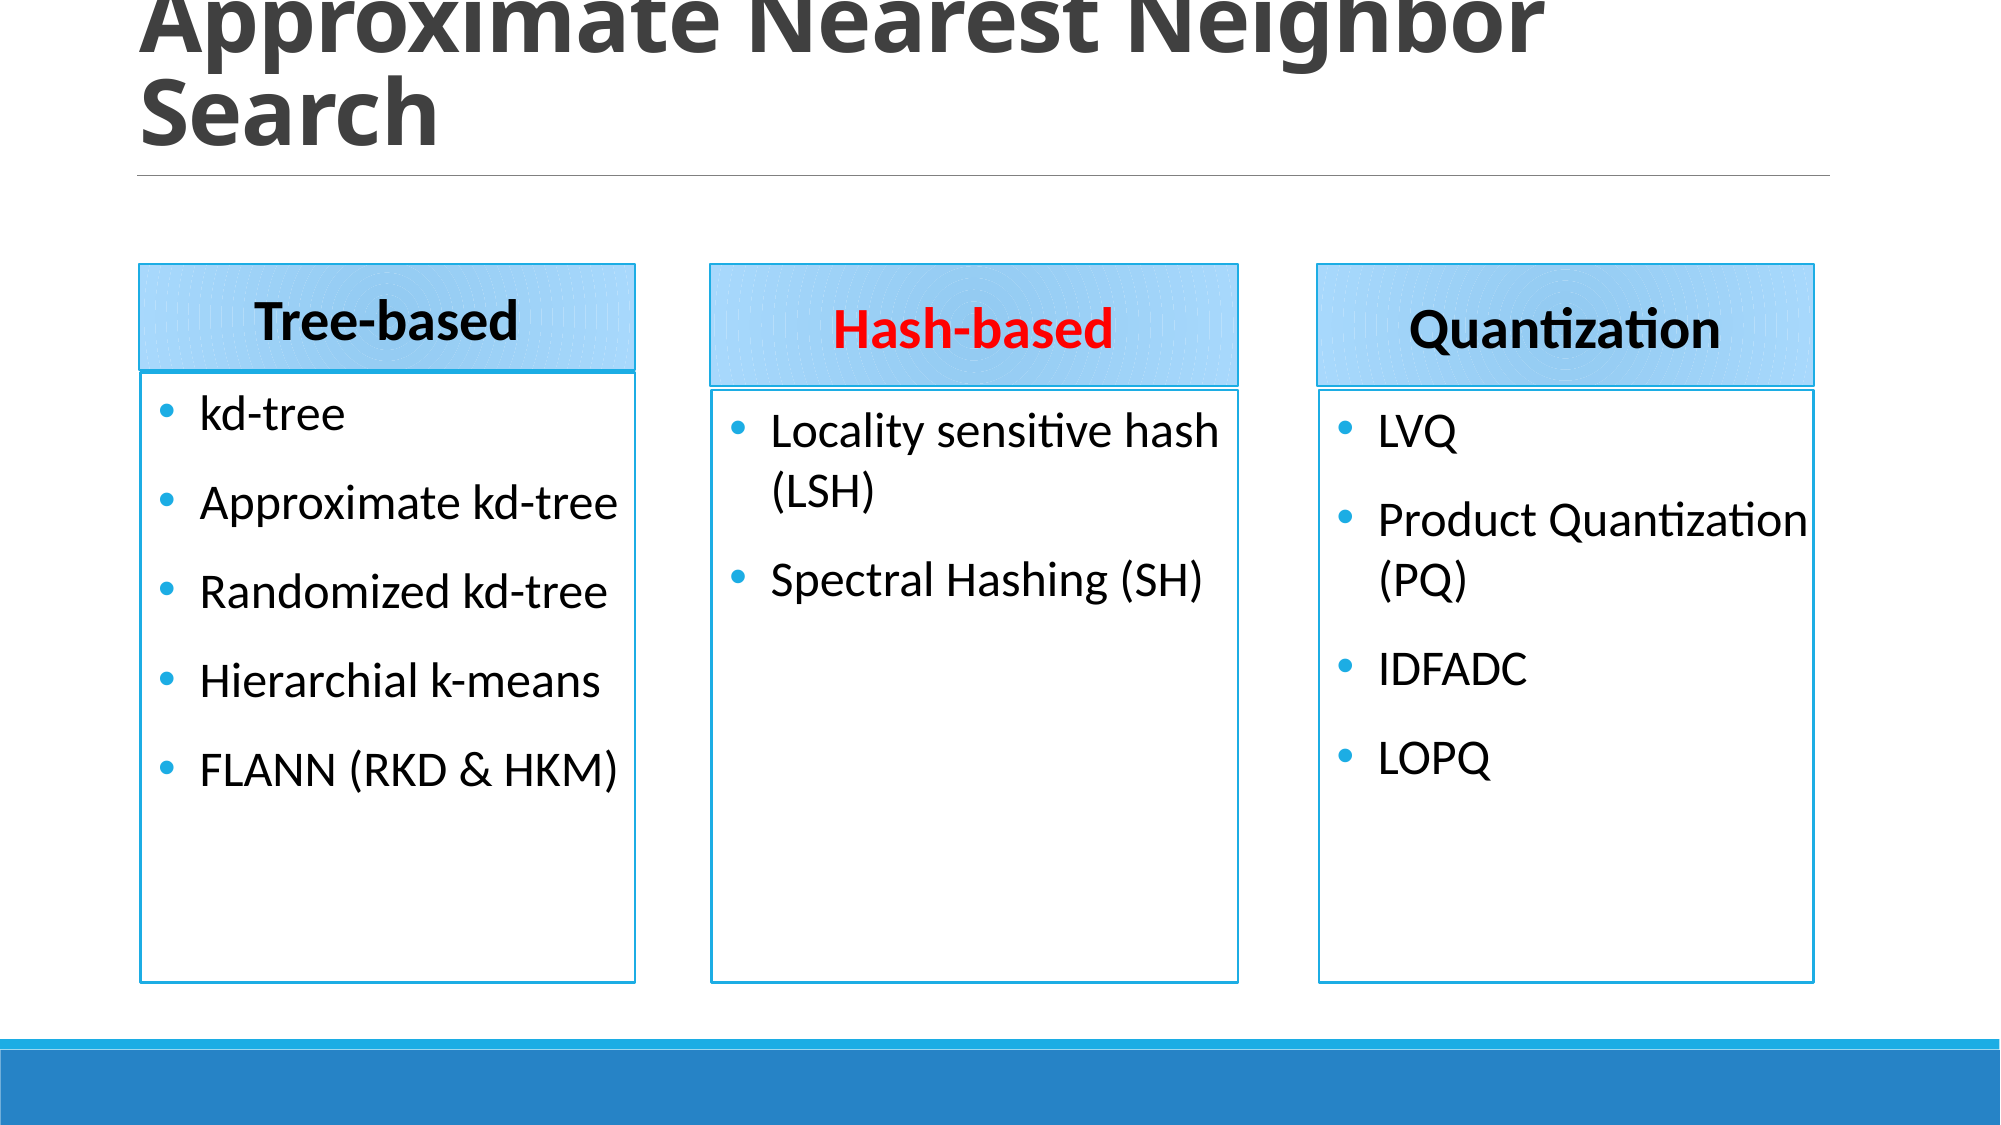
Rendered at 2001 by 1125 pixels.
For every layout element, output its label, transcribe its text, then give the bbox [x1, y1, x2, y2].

title Approximate Nearest Neighbor Search [124, 52, 1840, 173]
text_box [709, 263, 1239, 983]
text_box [138, 263, 636, 983]
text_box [1316, 263, 1815, 983]
